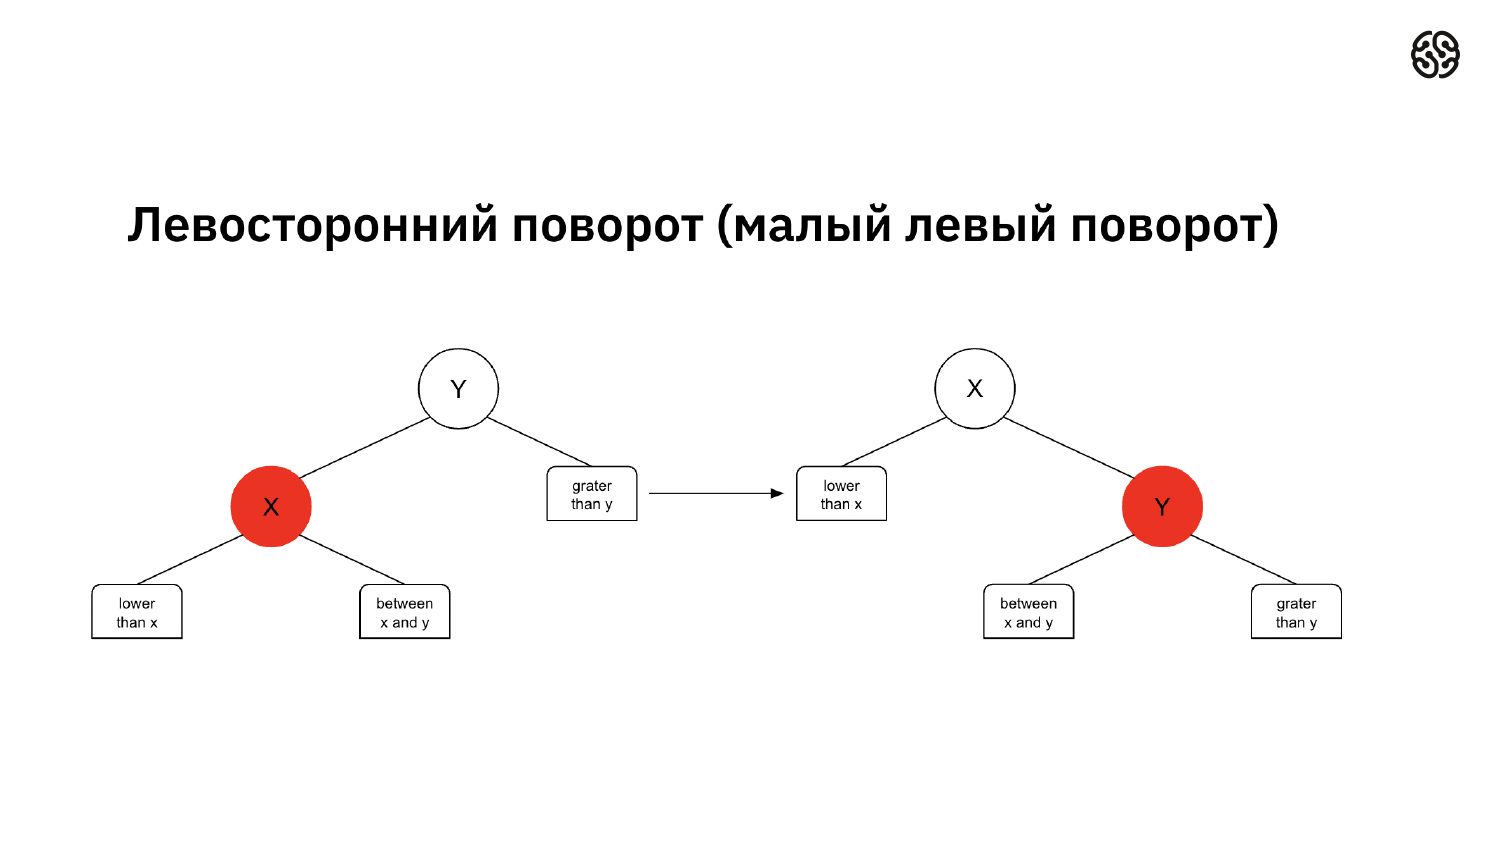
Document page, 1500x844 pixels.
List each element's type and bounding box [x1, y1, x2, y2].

picture [69, 193, 1373, 668]
picture [1411, 30, 1460, 79]
